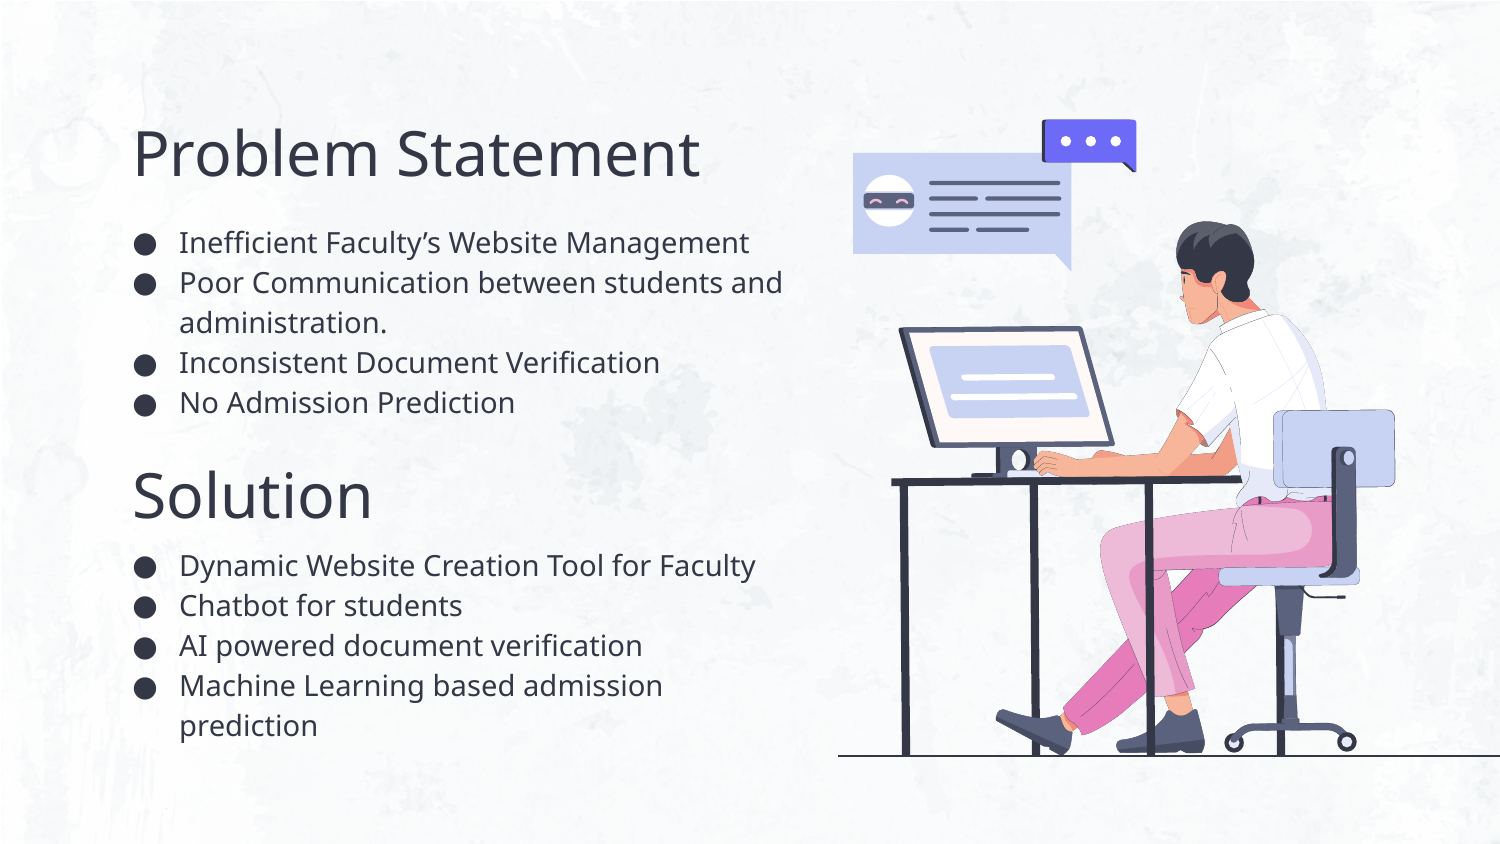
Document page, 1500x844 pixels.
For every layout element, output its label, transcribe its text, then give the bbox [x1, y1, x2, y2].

title Problem Statement [117, 87, 801, 203]
list Inefficient Faculty’s Website Management Poor Communication between students and administration. Inconsistent Document Verification No Admission Prediction [117, 203, 801, 430]
text_box Dynamic Website Creation Tool for Faculty Chatbot for students AI powered document verification Machine Learning based admission prediction [117, 526, 801, 754]
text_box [852, 119, 1396, 755]
picture [2, 2, 1500, 844]
text_box Solution [117, 430, 801, 526]
